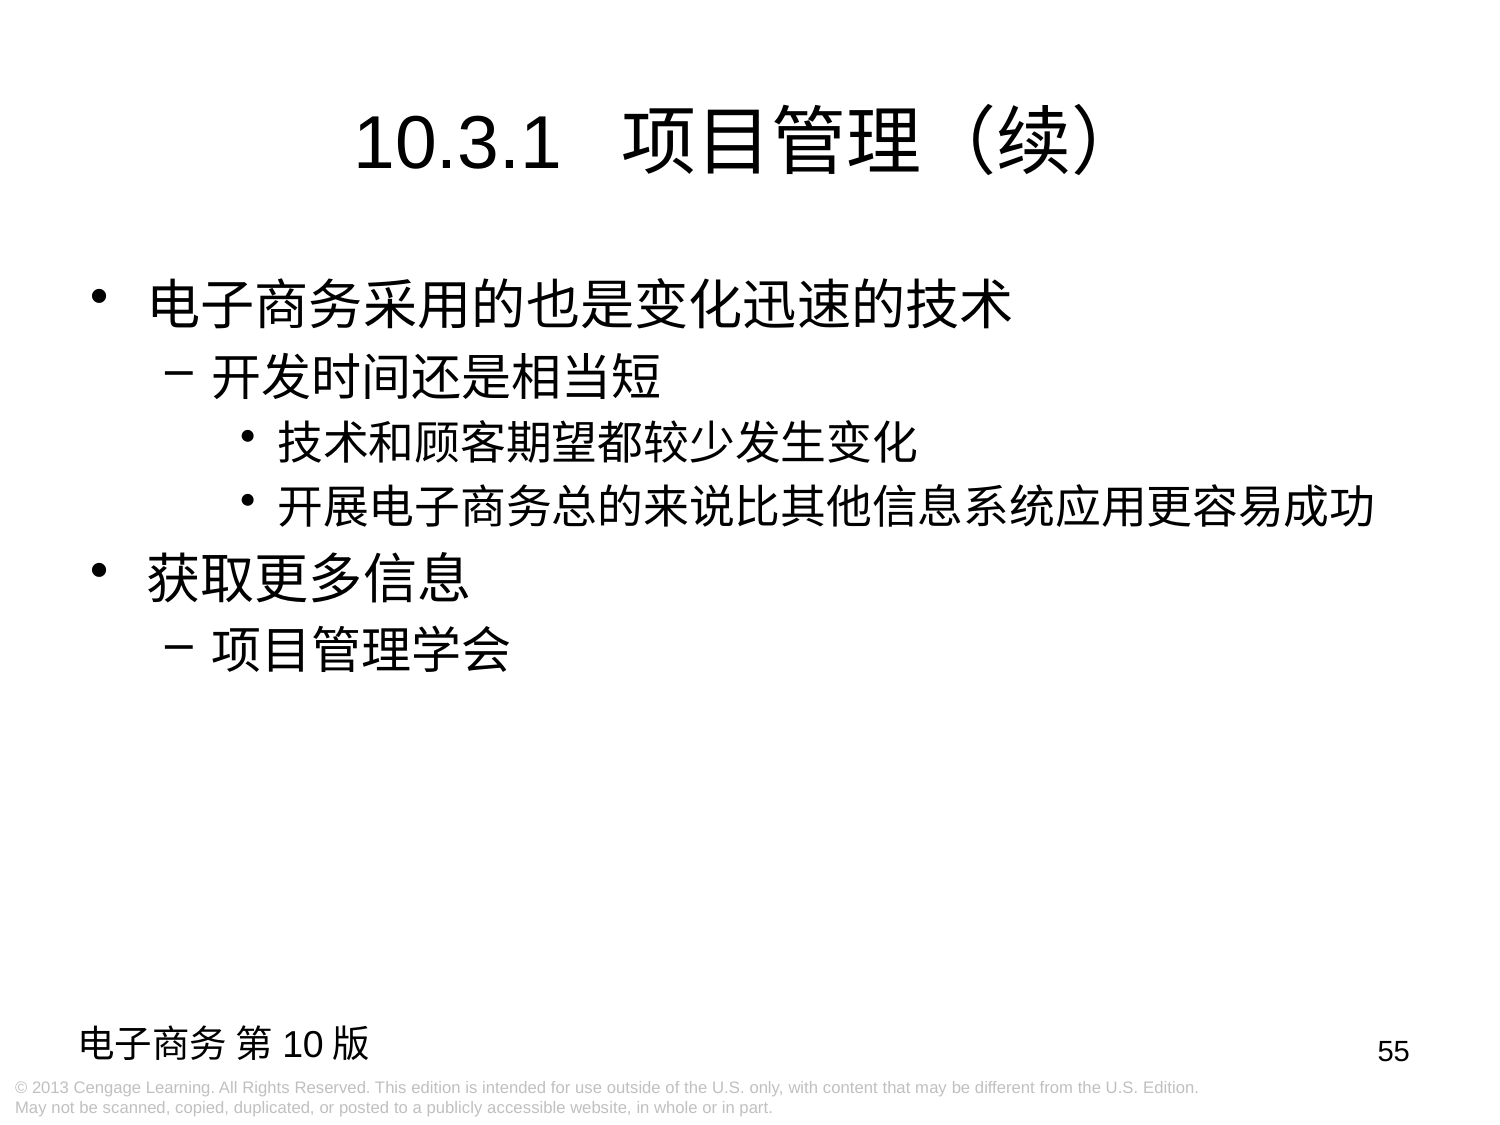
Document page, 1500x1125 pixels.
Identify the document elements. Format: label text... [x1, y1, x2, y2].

slide_number 55 [1074, 1024, 1426, 1103]
list 电子商务采用的也是变化迅速的技术 开发时间还是相当短 技术和顾客期望都较少发生变化 开展电子商务总的来说比其他信息系统应用更容易成功 获取更多信息 项目管理学会 [75, 262, 1425, 1005]
title 10.3.1 项目管理（续） [75, 45, 1425, 233]
